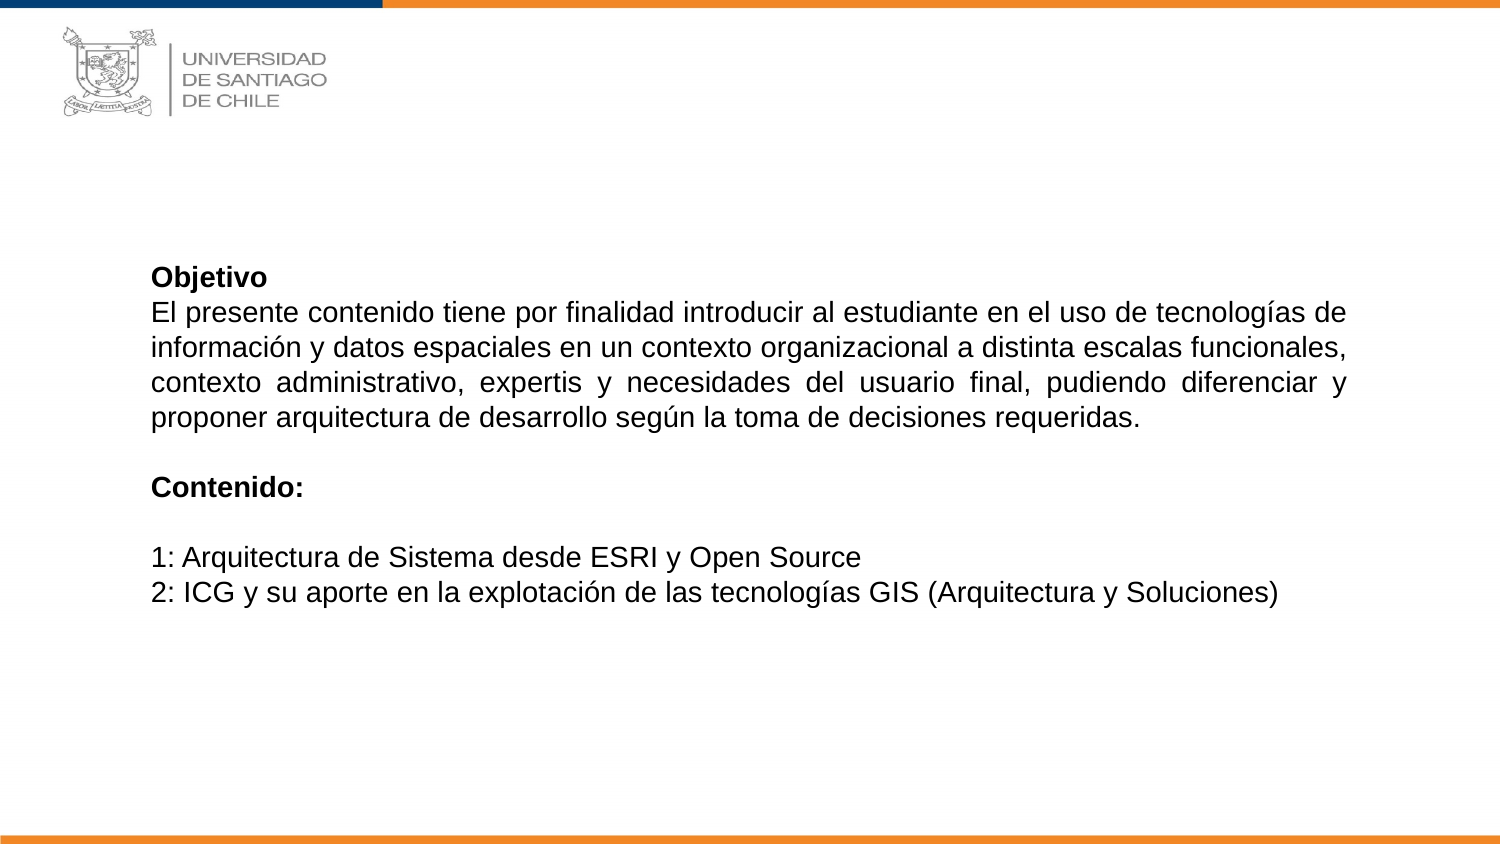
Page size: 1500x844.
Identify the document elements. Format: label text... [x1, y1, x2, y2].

picture [0, 0, 1500, 844]
text_box Objetivo El presente contenido tiene por finalidad introducir al estudiante en el uso de tecnologías de información y datos espaciales en un contexto organizacional a distinta escalas funcionales, contexto administrativo, expertis y necesidades del usuario final, pudiendo diferenciar y proponer arquitectura de desarrollo según la toma de decisiones requeridas. Contenido: 1: Arquitectura de Sistema desde ESRI y Open Source 2: ICG y su aporte en la explotación de las tecnologías GIS (Arquitectura y Soluciones) [135, 243, 1364, 693]
